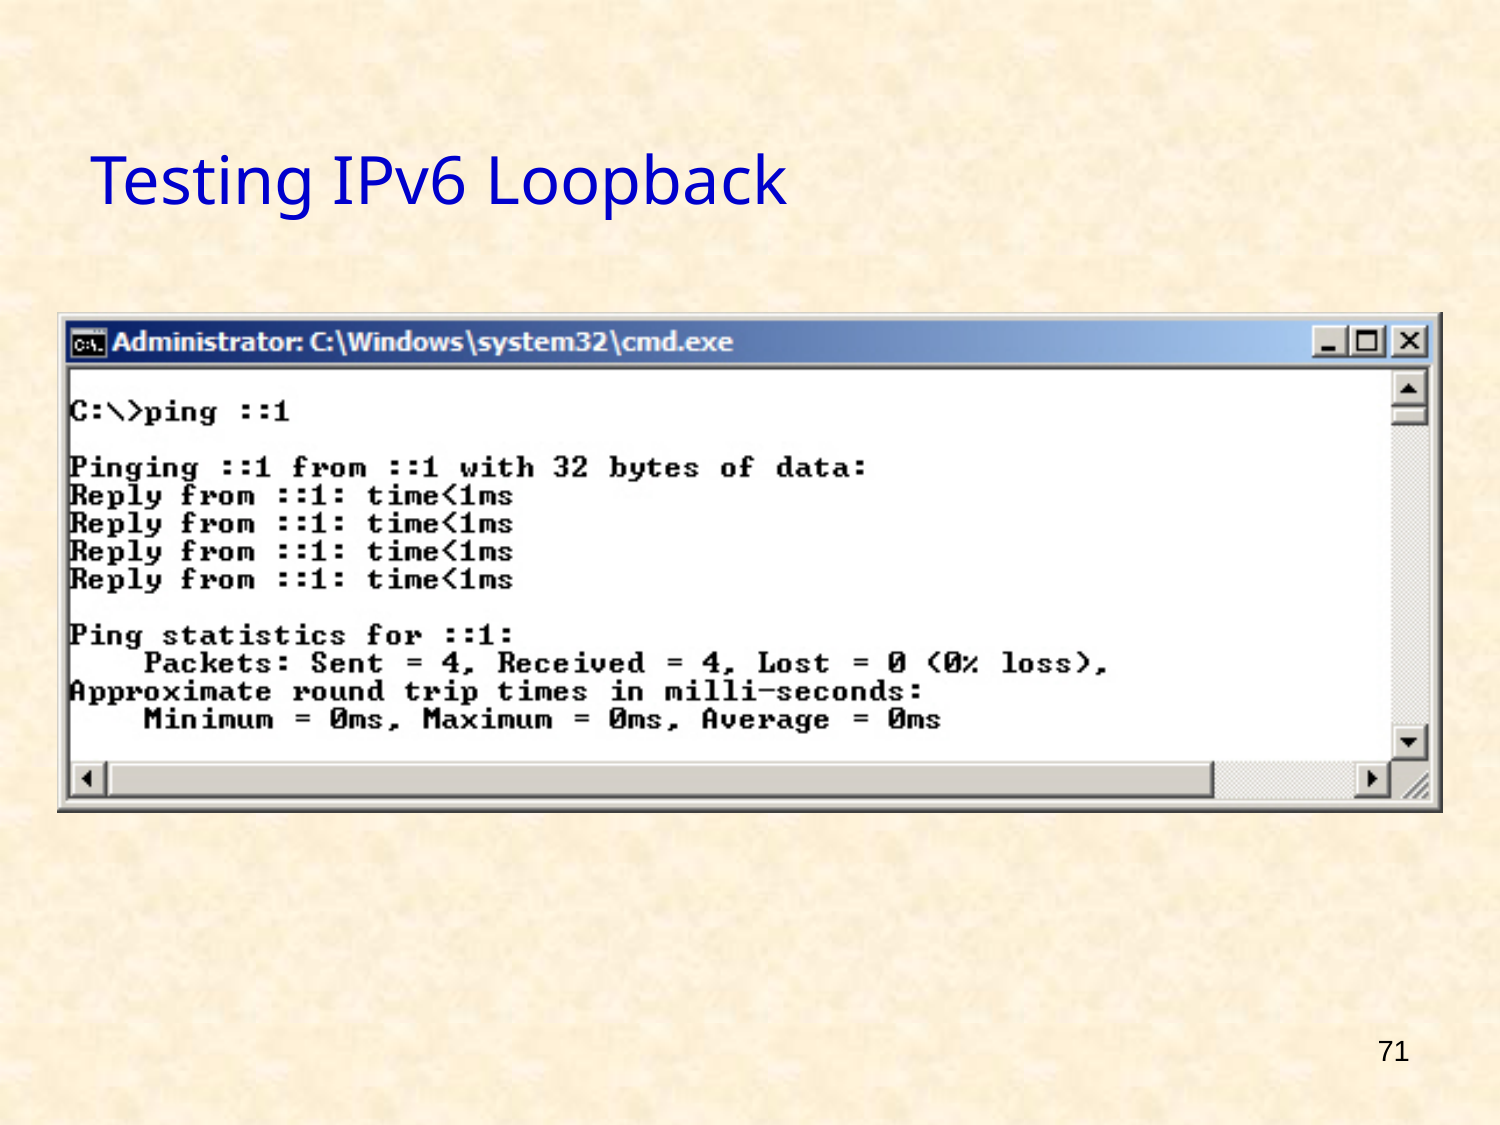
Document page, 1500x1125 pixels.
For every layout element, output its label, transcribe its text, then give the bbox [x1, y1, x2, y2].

picture [0, 0, 1500, 1125]
title Testing IPv6 Loopback [74, 74, 1426, 226]
slide_number 71 [1074, 1024, 1426, 1103]
